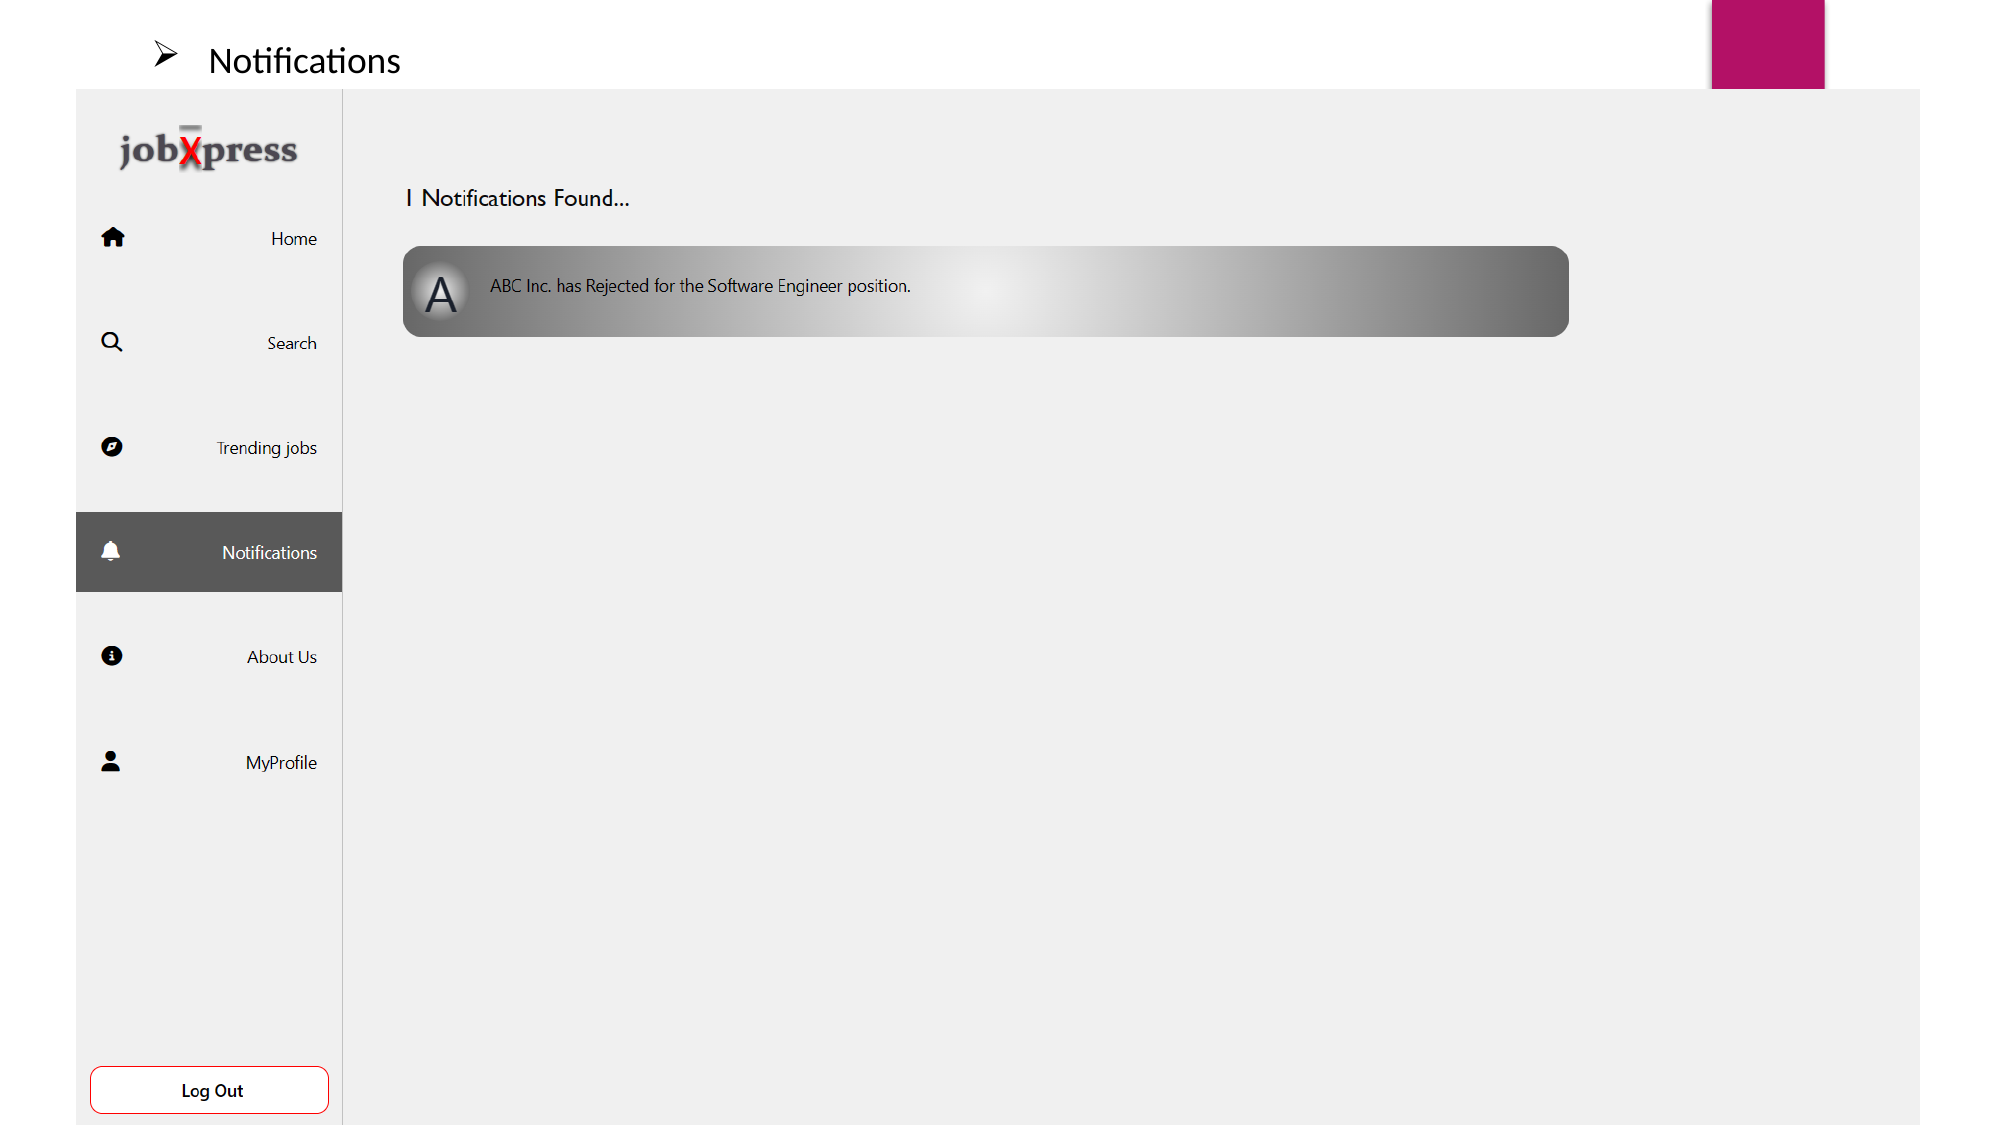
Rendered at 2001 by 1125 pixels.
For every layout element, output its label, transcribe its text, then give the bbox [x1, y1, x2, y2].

picture [76, 89, 1920, 1125]
text_box Notifications [136, 28, 1137, 87]
